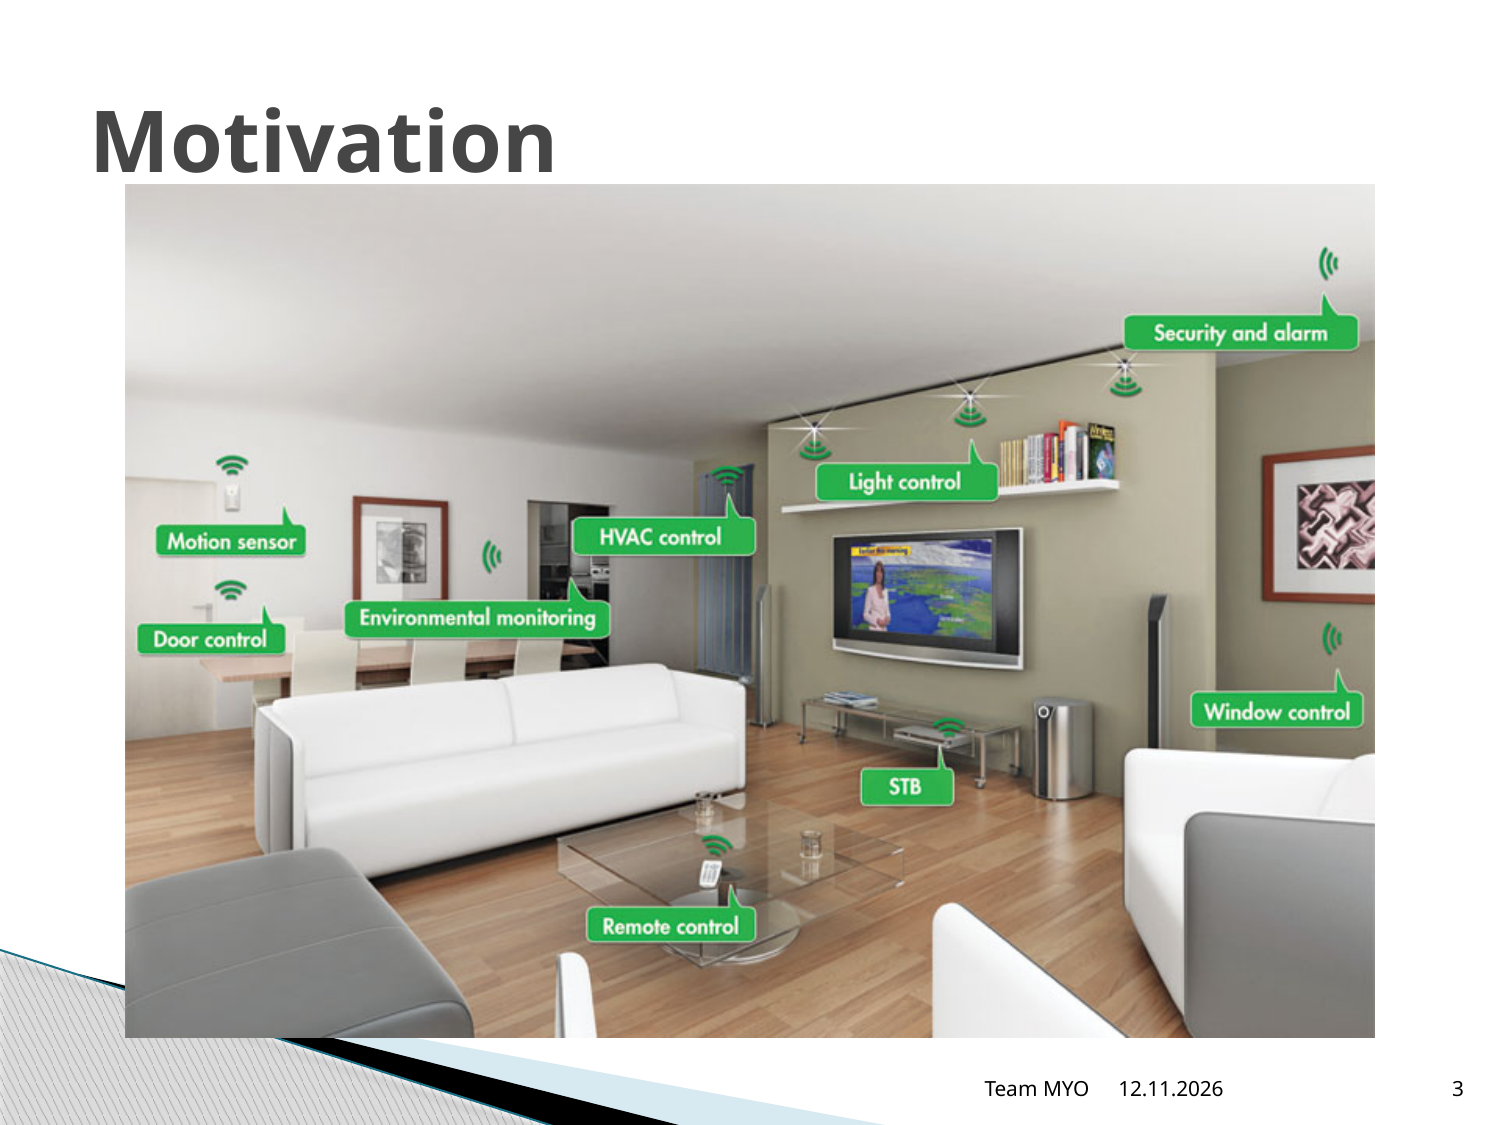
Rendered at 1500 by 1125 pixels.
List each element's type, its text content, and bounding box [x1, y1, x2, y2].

slide_number 3 [1418, 1051, 1479, 1112]
title Motivation [75, 45, 1425, 233]
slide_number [1105, 1051, 1418, 1112]
picture [124, 184, 1376, 1038]
footer Team MYO [718, 1051, 1105, 1112]
